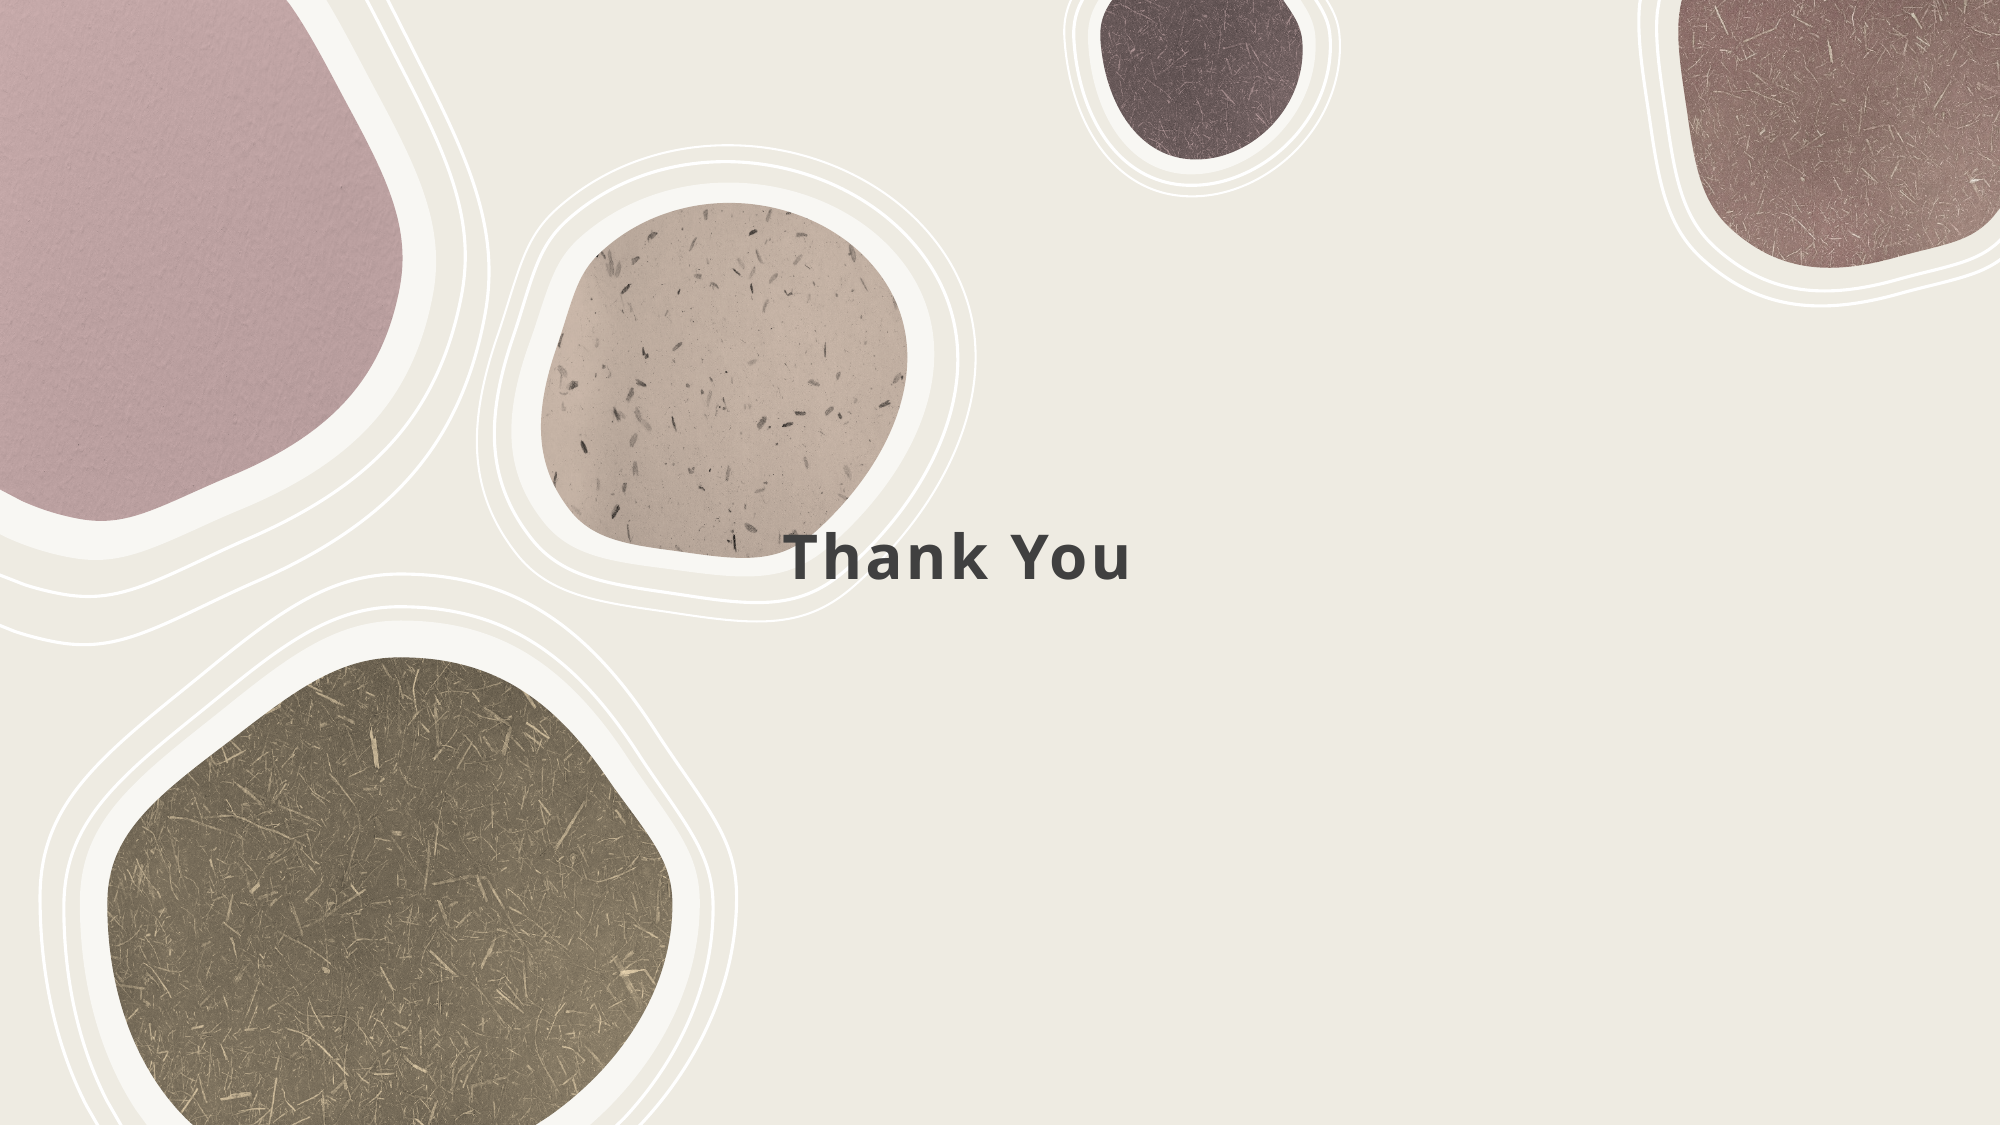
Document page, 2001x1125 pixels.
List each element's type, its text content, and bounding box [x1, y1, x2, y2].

title Thank You [764, 492, 1164, 608]
picture [1678, 0, 2000, 268]
